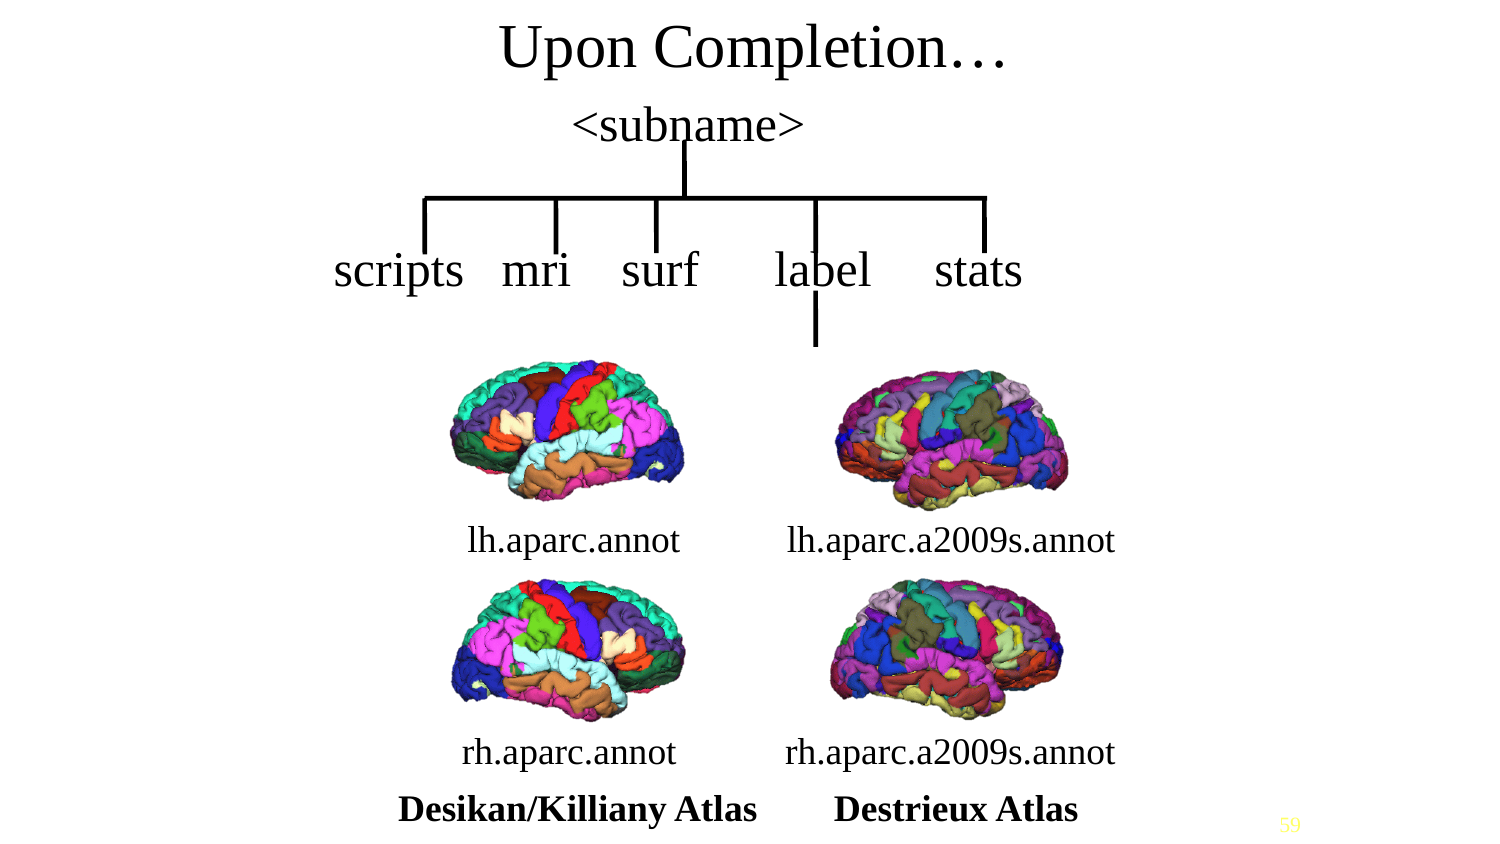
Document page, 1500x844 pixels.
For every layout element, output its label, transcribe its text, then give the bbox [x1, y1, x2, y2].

text_box Destrieux Atlas [822, 778, 1090, 835]
picture [431, 346, 704, 519]
picture [431, 566, 704, 739]
picture [818, 361, 1079, 516]
text_box rh.aparc.a2009s.annot [773, 721, 1128, 778]
picture [818, 569, 1079, 725]
text_box <subname> scripts mri surf label stats [206, 84, 1294, 506]
text_box lh.aparc.a2009s.annot [775, 509, 1128, 566]
text_box 59 [1078, 804, 1313, 844]
text_box Desikan/Killiany Atlas [386, 778, 769, 835]
text_box Upon Completion… [318, 0, 1191, 84]
text_box lh.aparc.annot [456, 527, 693, 565]
text_box rh.aparc.annot [450, 747, 689, 778]
